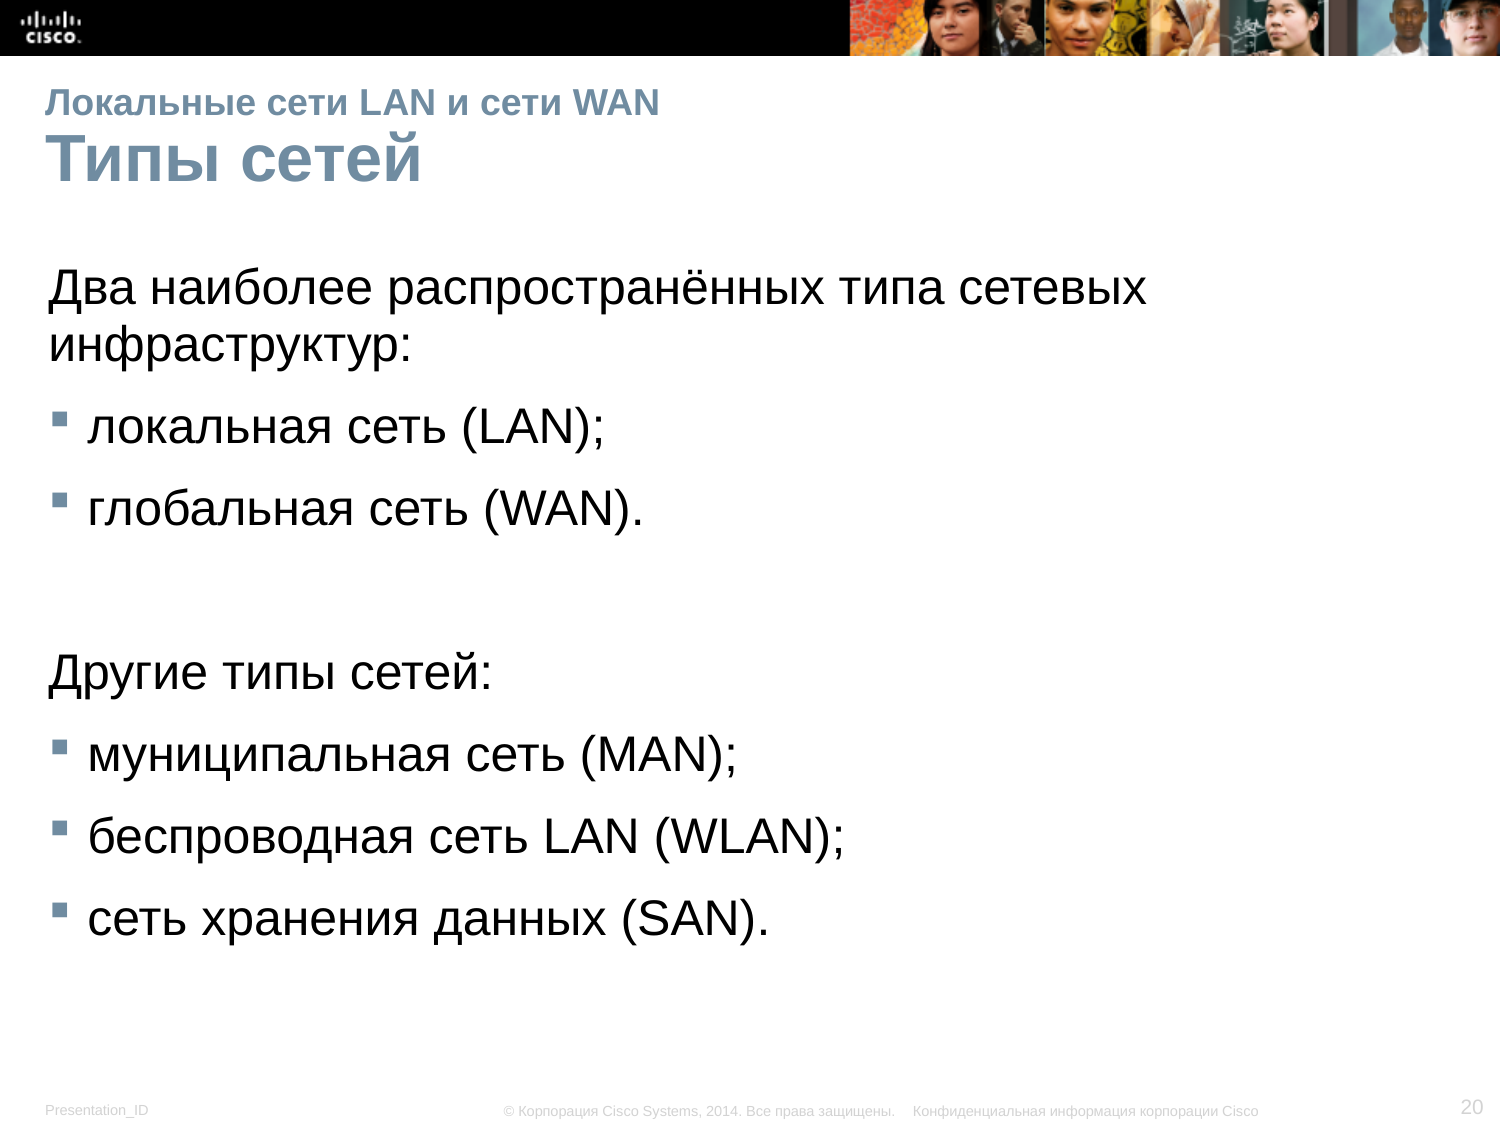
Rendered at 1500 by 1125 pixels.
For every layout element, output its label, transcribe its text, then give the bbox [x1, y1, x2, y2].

picture [0, 0, 1500, 56]
title Локальные сети LAN и сети WAN Типы сетей [31, 64, 1471, 203]
list Два наиболее распространённых типа сетевых инфраструктур: локальная сеть (LAN); глобальная сеть (WAN). Другие типы сетей: муниципальная сеть (MAN); беспроводная сеть LAN (WLAN); сеть хранения данных (SAN). [34, 252, 1468, 1061]
